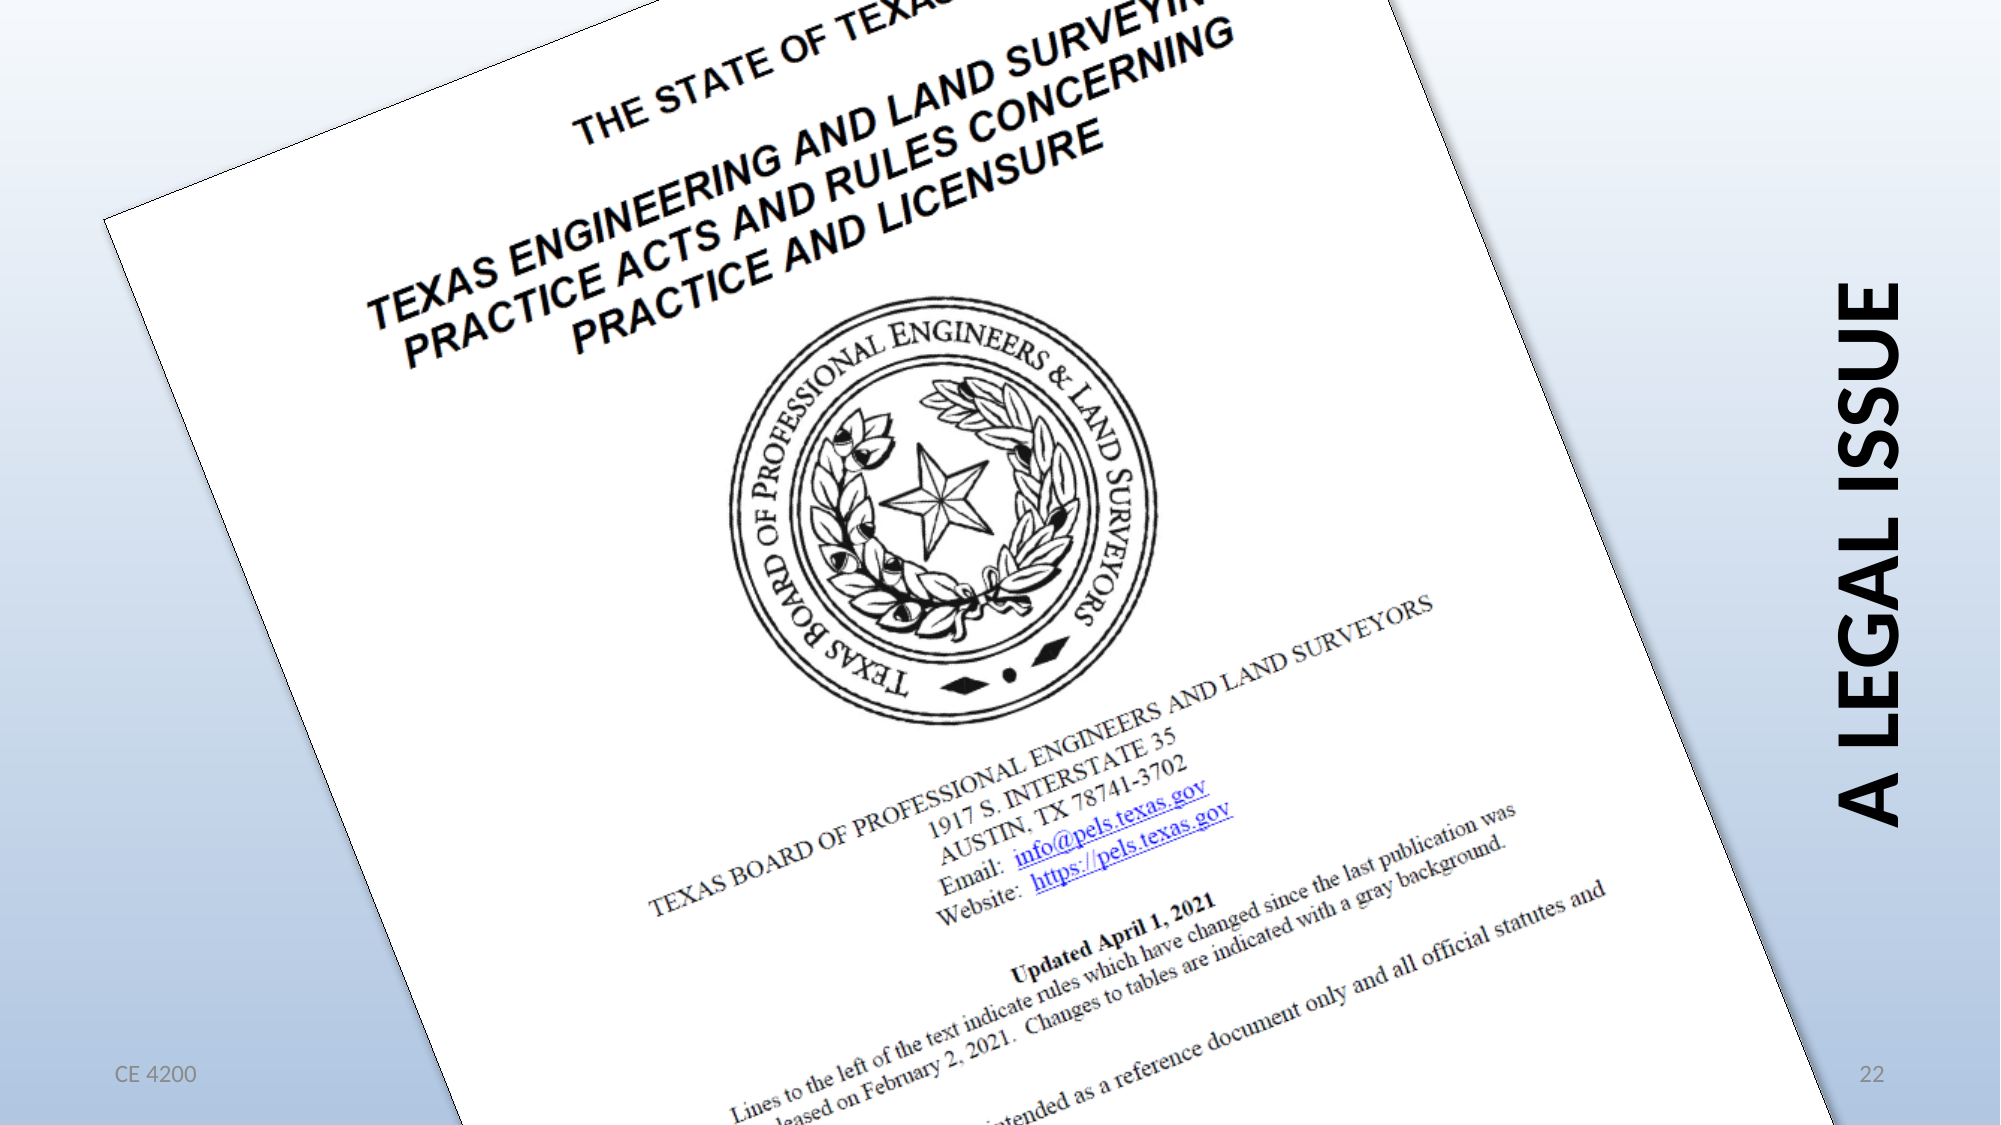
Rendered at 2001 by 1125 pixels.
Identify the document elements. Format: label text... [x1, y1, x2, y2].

text_box A LEGAL ISSUE [1799, 265, 1925, 843]
slide_number 22 [1813, 1042, 1900, 1103]
picture [105, 0, 1832, 1125]
slide_number CE 4200 [99, 1042, 357, 1103]
